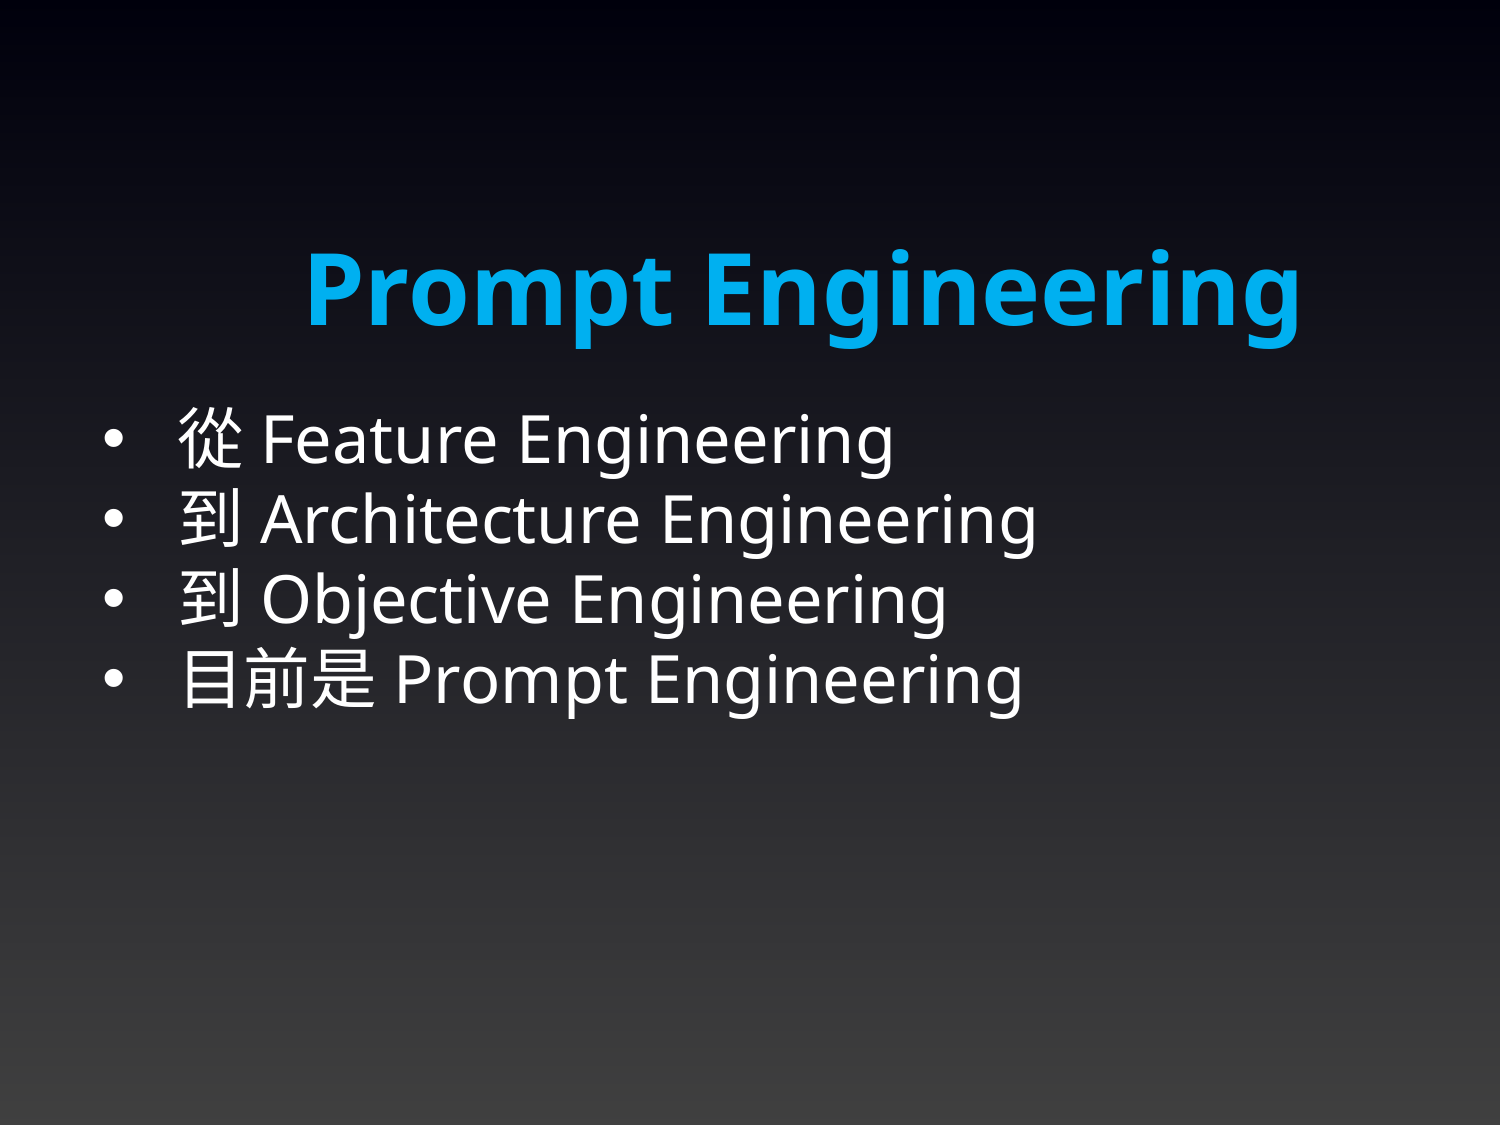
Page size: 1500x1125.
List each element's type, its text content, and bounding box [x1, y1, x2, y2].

text_box 從Feature Engineering 到Architecture Engineering 到Objective Engineering 目前是Prompt Engineering [87, 389, 1388, 725]
text_box Prompt Engineering [287, 198, 1363, 361]
